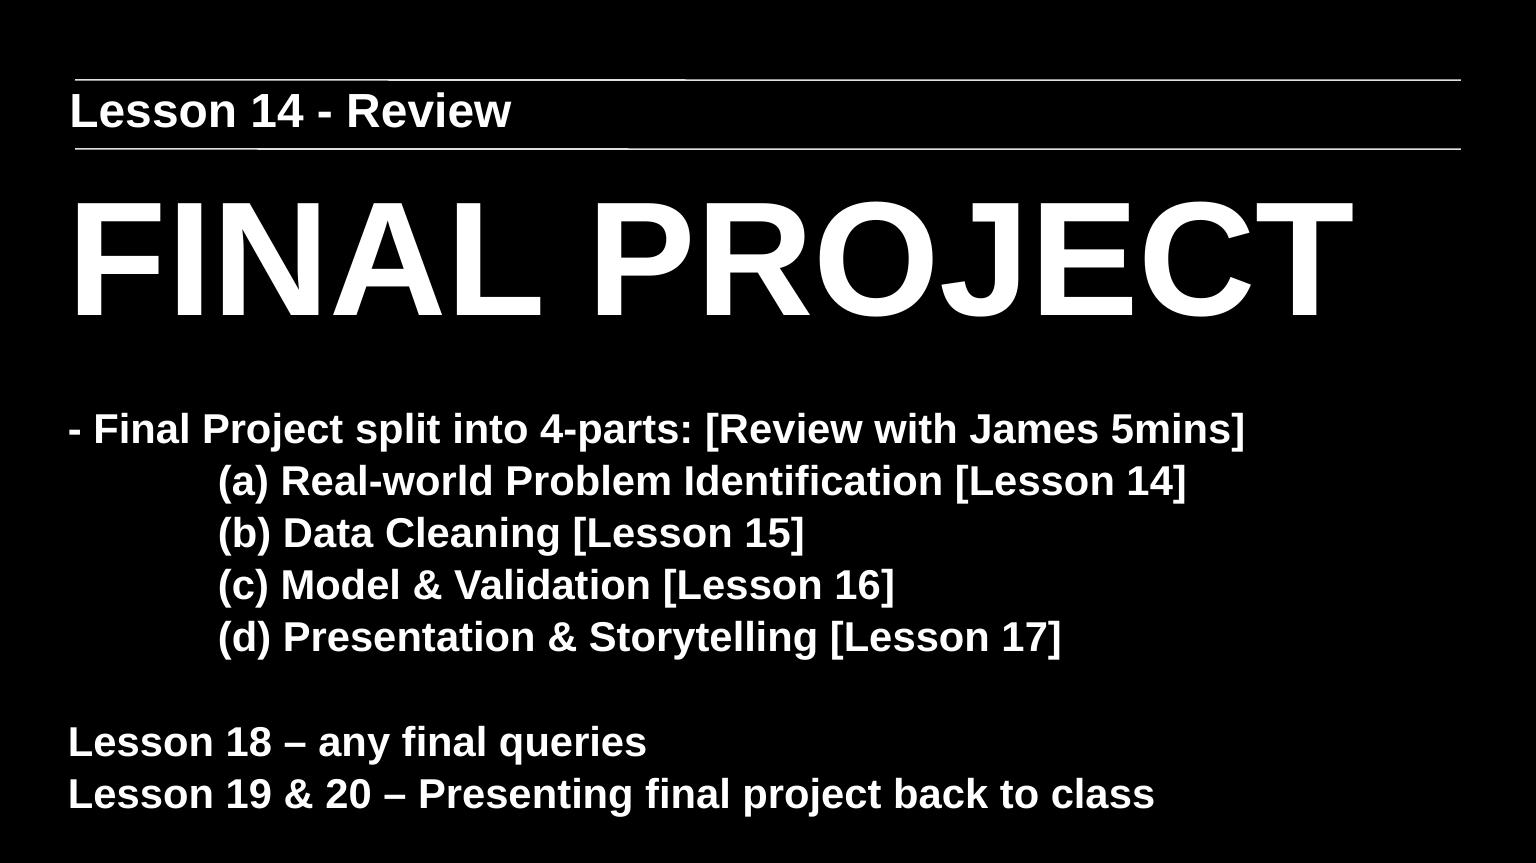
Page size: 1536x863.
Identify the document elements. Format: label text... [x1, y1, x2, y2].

text_box FINAL PROJECT - Final Project split into 4-parts: [Review with James 5mins] (a) Real-world Problem Identification [Lesson 14] (b) Data Cleaning [Lesson 15] (c) Model & Validation [Lesson 16] (d) Presentation & Storytelling [Lesson 17] Lesson 18 – any final queries Lesson 19 & 20 – Presenting final project back to class [57, 183, 1440, 822]
list Lesson 14 - Review [60, 80, 1112, 183]
